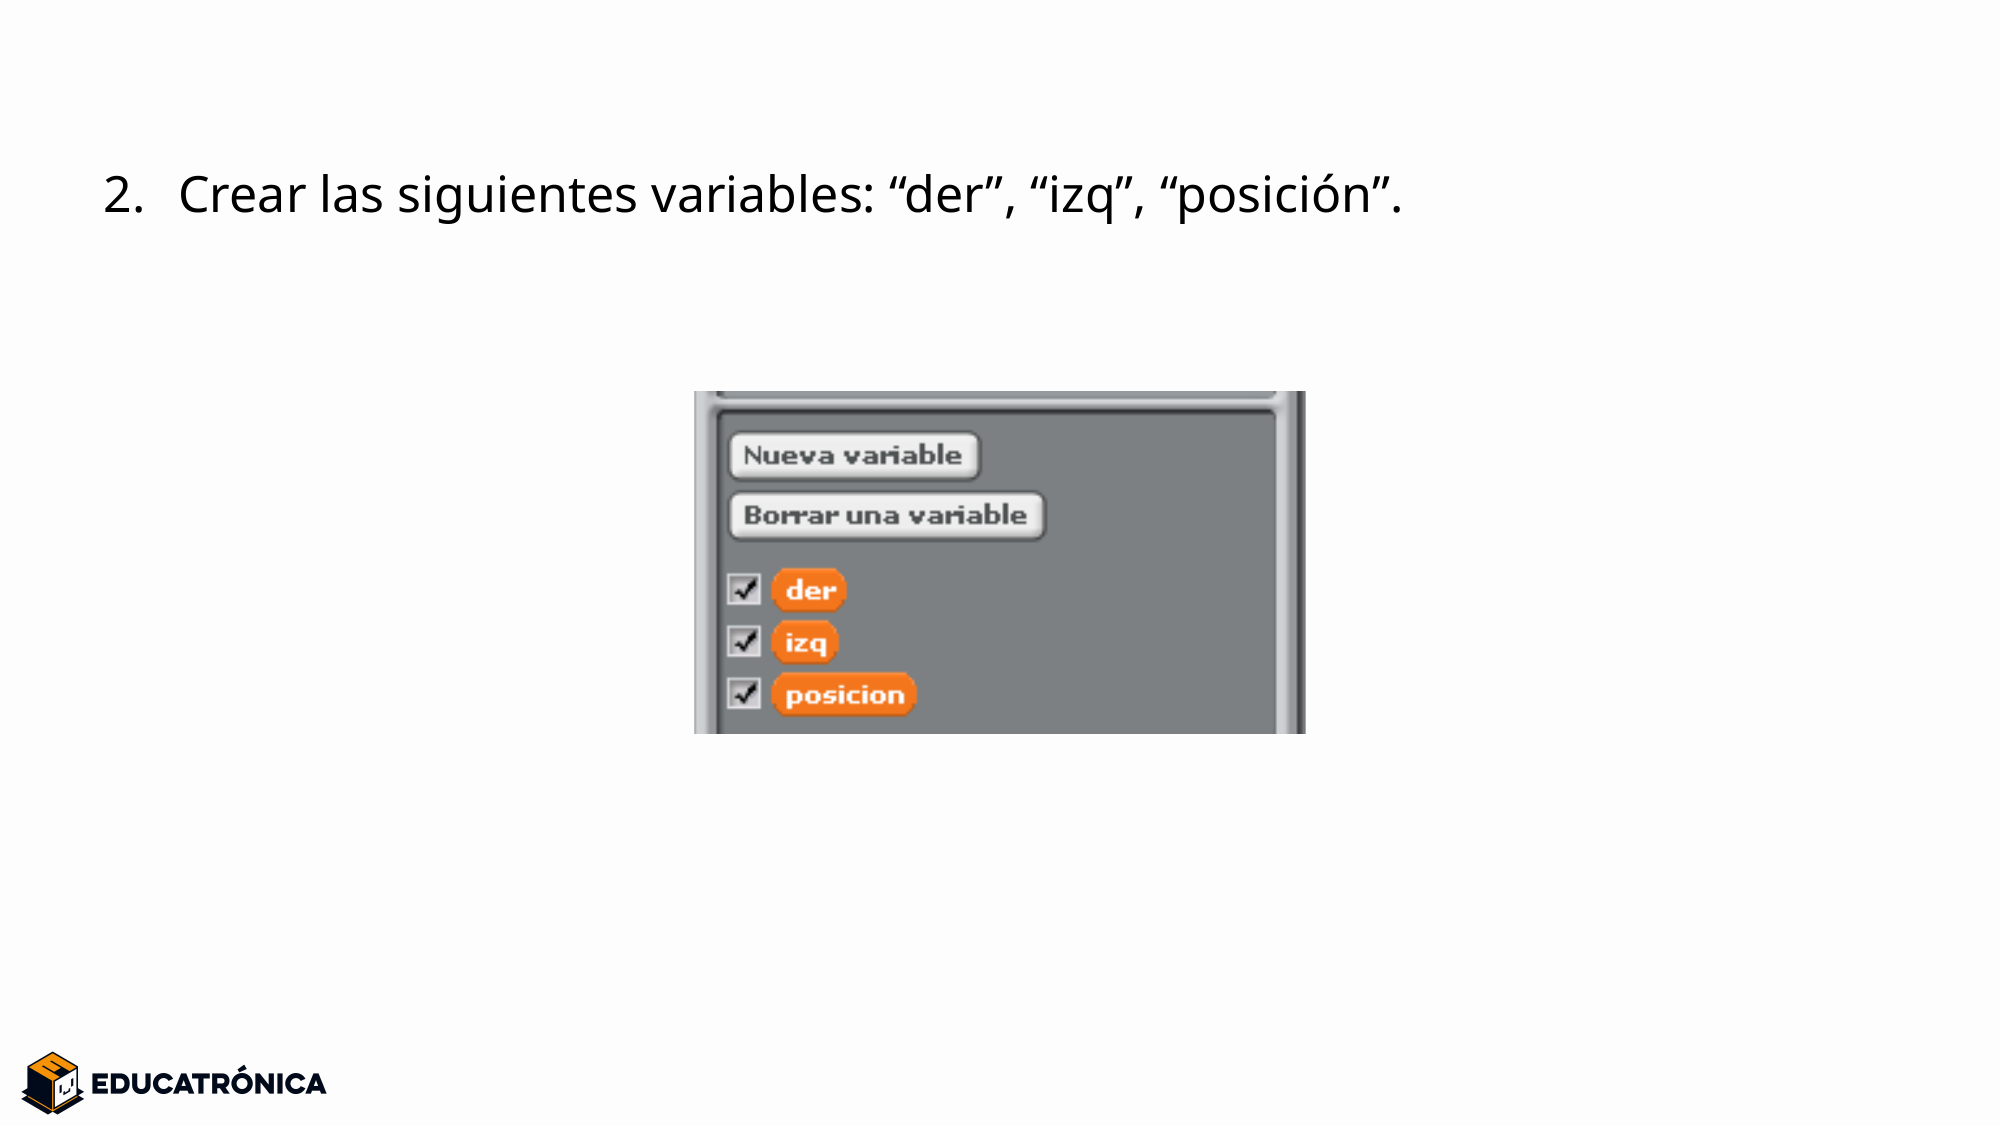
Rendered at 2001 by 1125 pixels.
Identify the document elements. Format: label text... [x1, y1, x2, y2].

list Crear las siguientes variables: “der”, “izq”, “posición”. [88, 162, 1912, 1037]
picture [19, 1048, 330, 1118]
picture [694, 391, 1306, 734]
